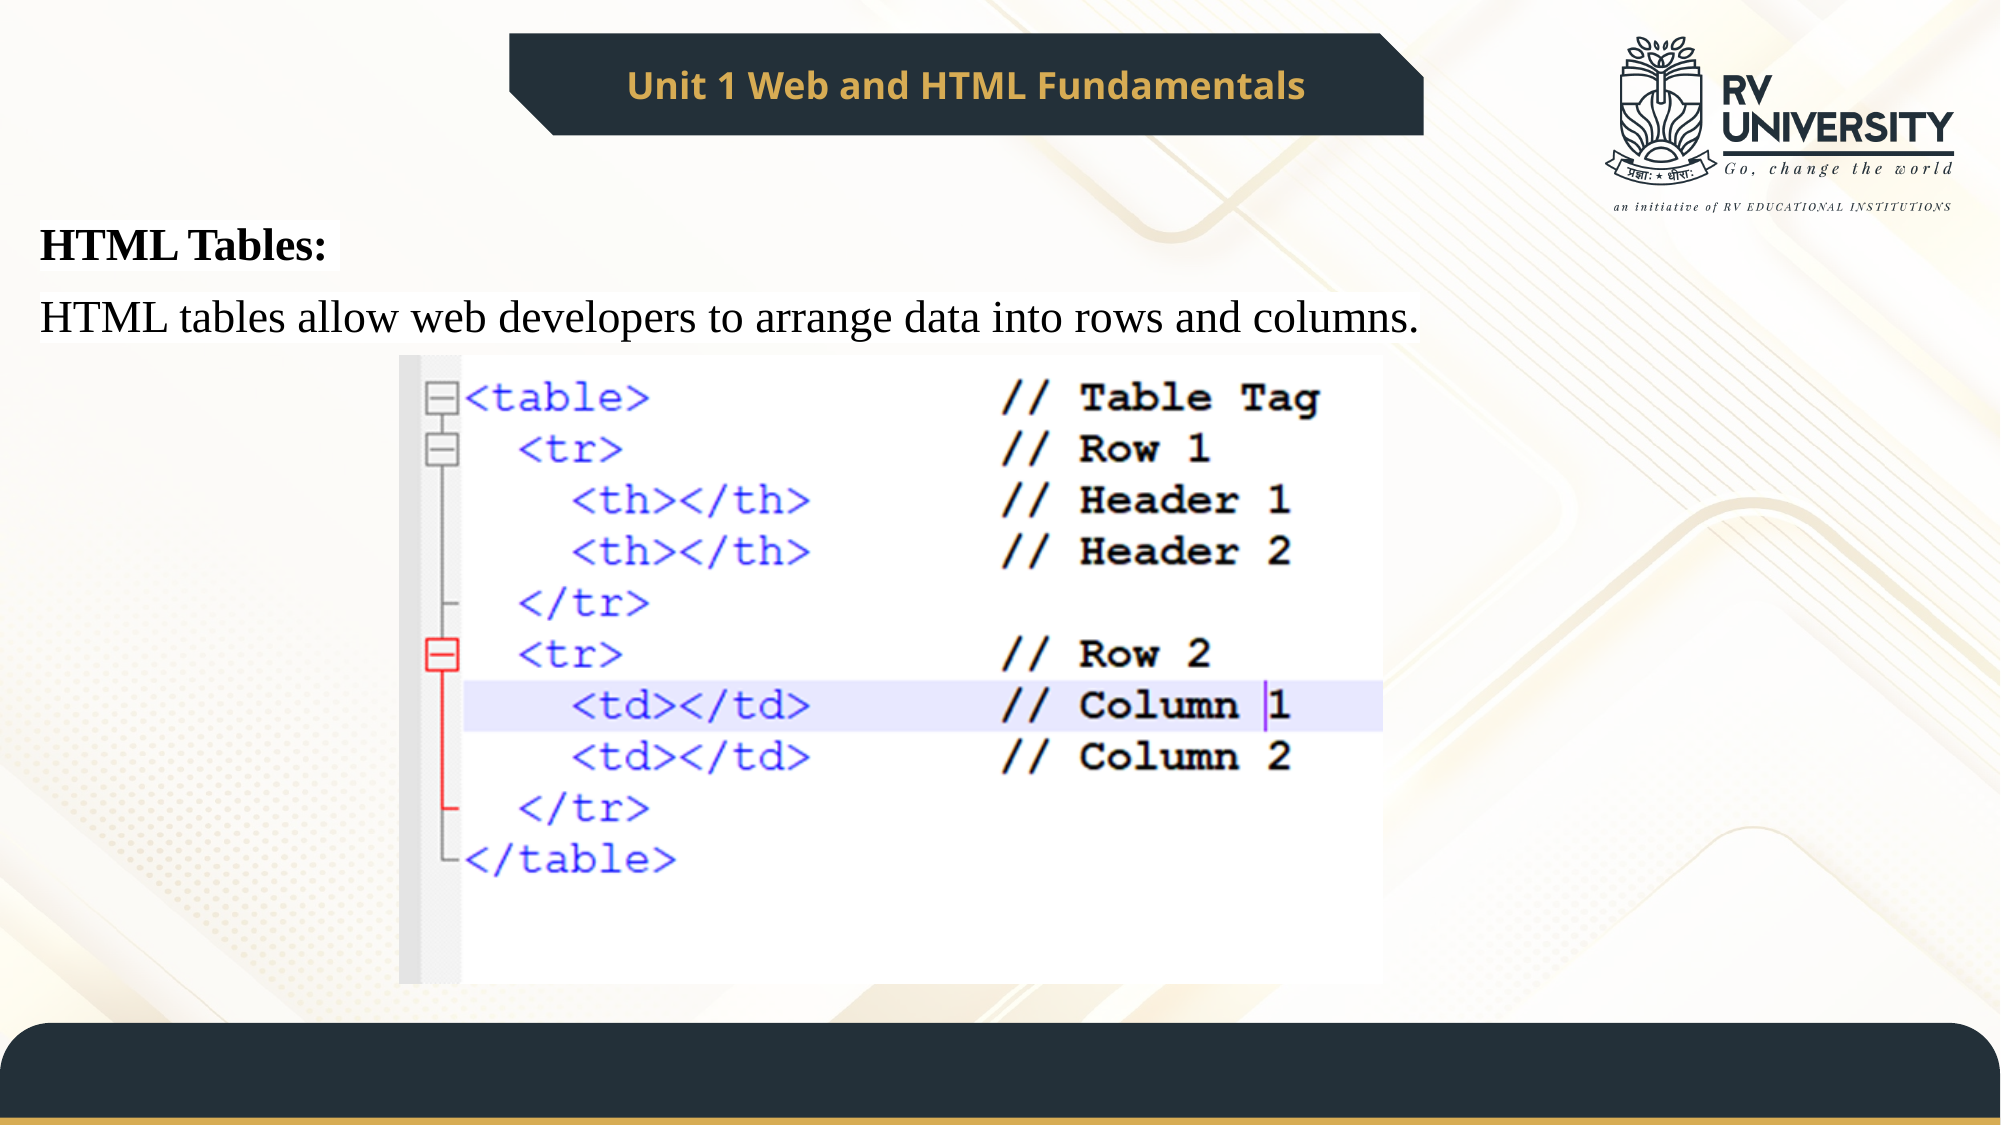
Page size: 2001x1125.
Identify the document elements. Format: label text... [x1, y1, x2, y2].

text_box HTML Tables: HTML tables allow web developers to arrange data into rows and columns. [24, 200, 1975, 429]
picture [399, 355, 1383, 984]
text_box Unit 1 Web and HTML Fundamentals [509, 33, 1424, 136]
picture [1558, 0, 2000, 248]
